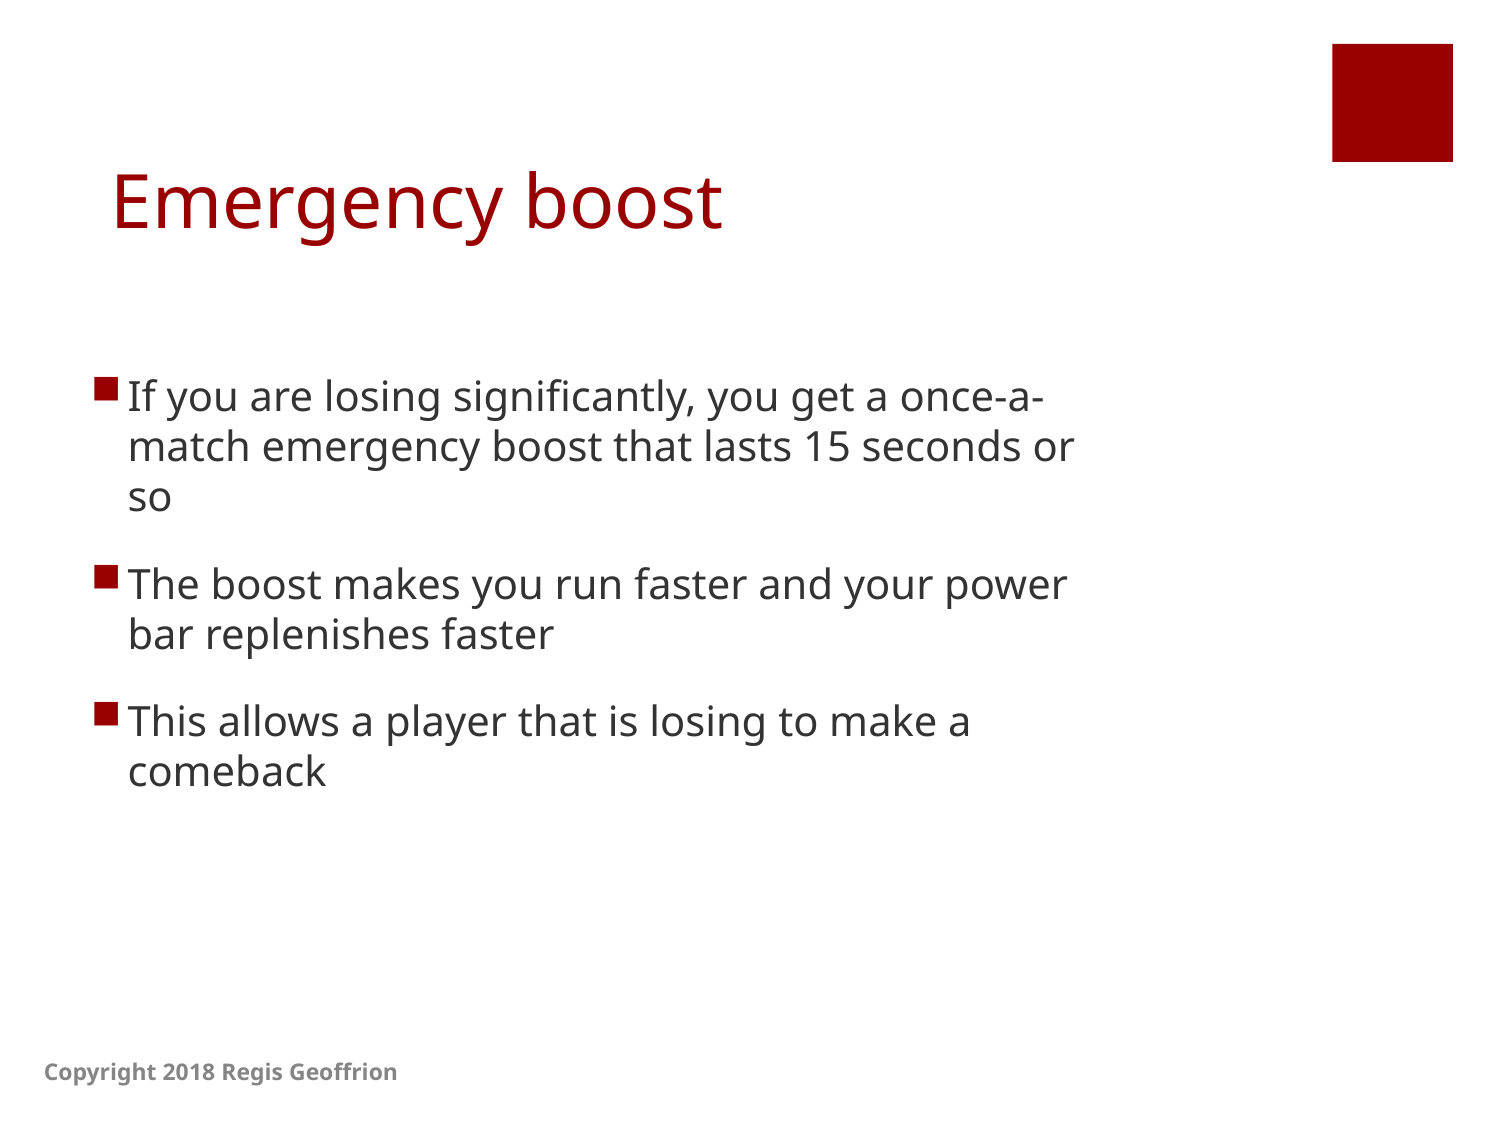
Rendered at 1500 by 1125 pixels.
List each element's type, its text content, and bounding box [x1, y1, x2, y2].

list If you are losing significantly, you get a once-a-match emergency boost that lasts 15 seconds or so The boost makes you run faster and your power bar replenishes faster This allows a player that is losing to make a comeback [75, 362, 1143, 1005]
title Emergency boost [95, 63, 1163, 252]
footer Copyright 2018 Regis Geoffrion [28, 1042, 1015, 1103]
